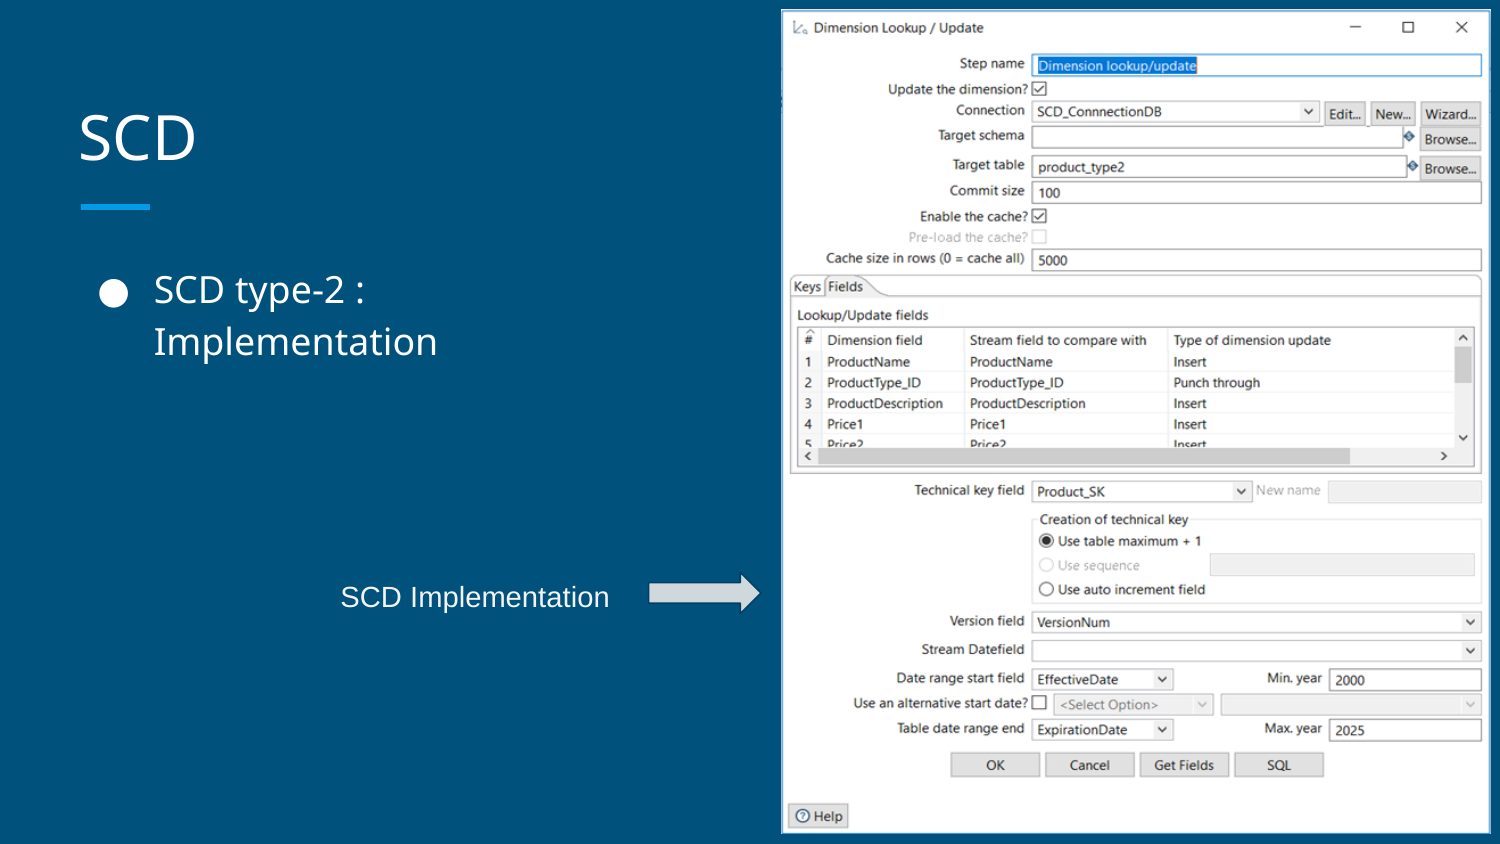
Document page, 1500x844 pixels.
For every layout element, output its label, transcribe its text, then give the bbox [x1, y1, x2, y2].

text_box [648, 572, 761, 614]
list SCD type-2 : Implementation [63, 244, 649, 482]
title SCD [63, 75, 776, 188]
picture [782, 10, 1490, 833]
text_box SCD Implementation [325, 563, 634, 625]
